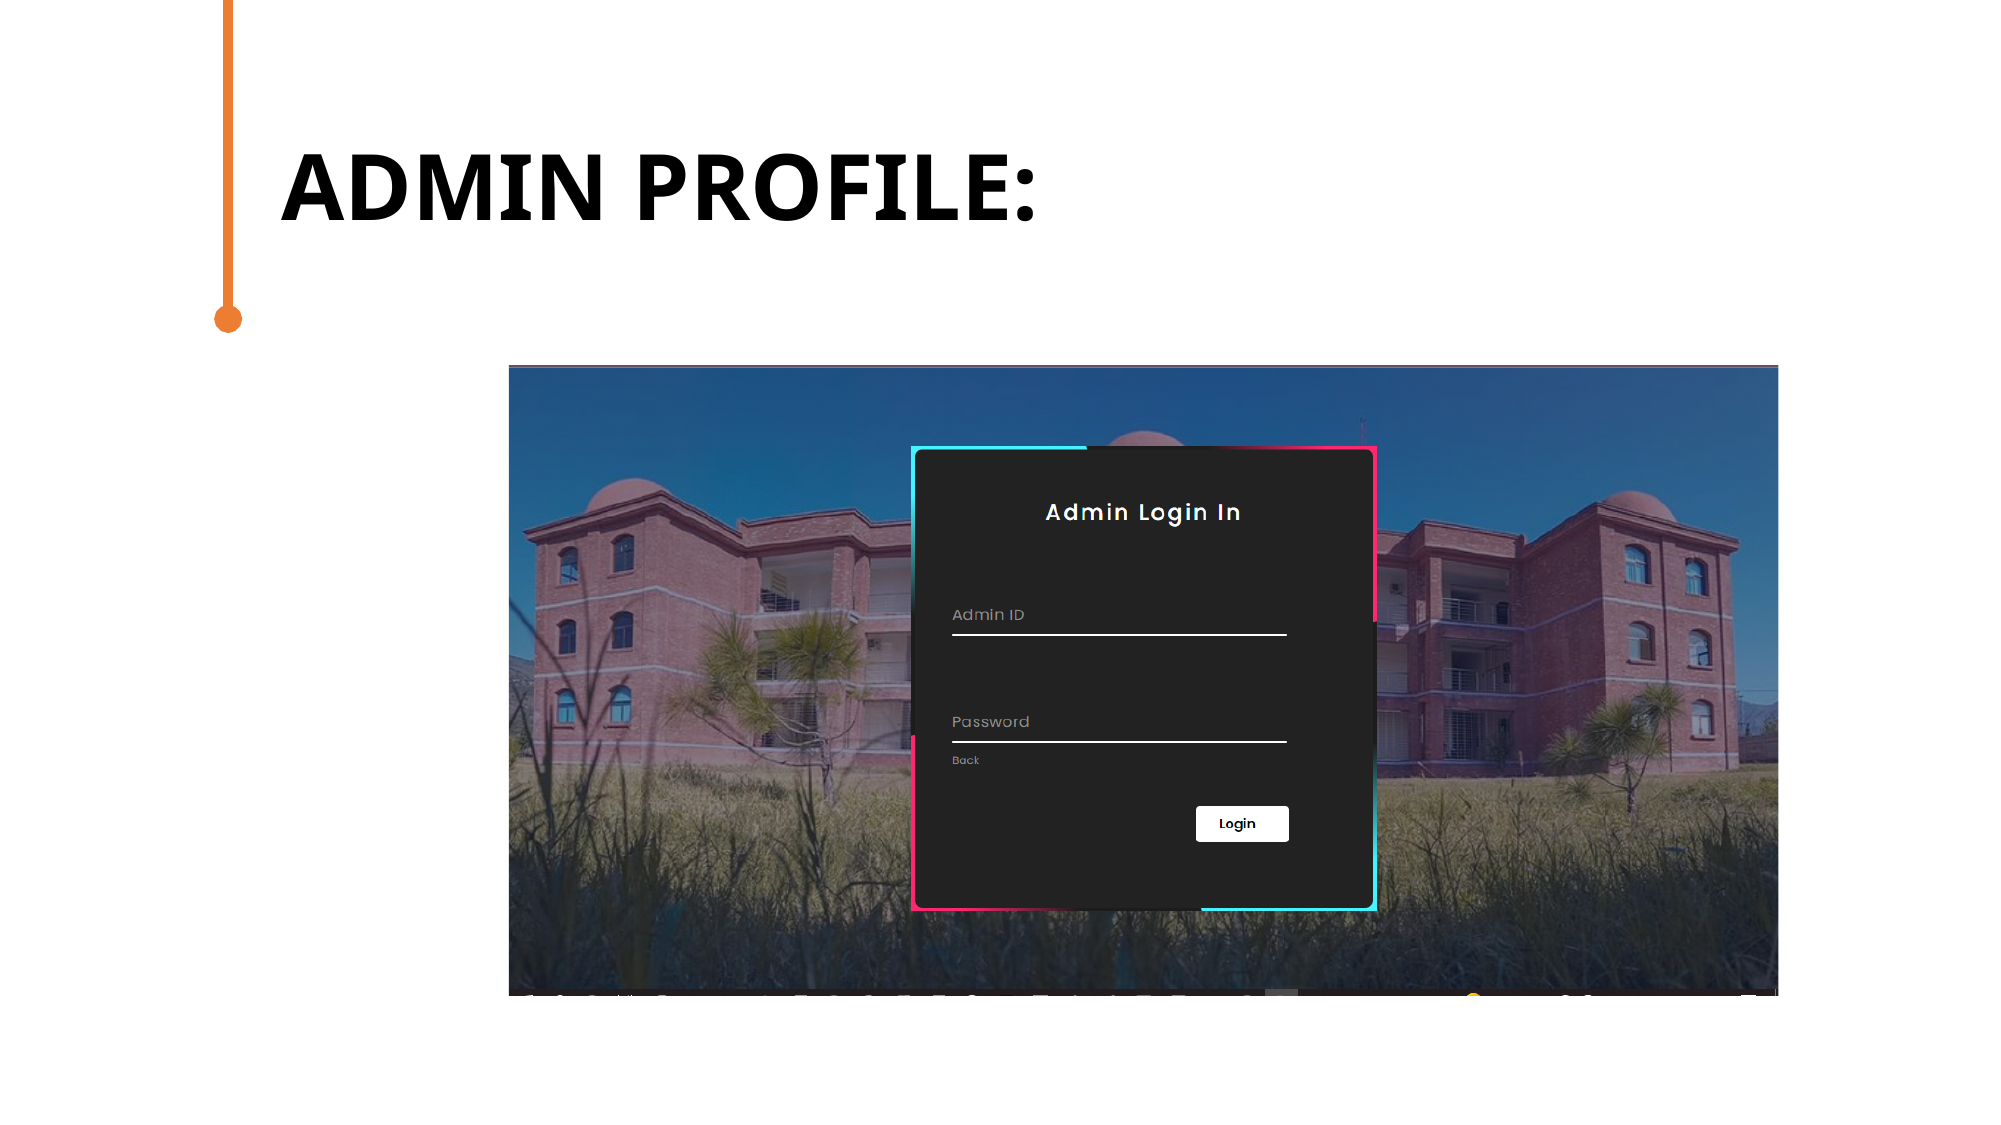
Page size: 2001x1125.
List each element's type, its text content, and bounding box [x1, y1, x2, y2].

title ADMIN PROFILE: [266, 82, 1110, 300]
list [508, 365, 1779, 996]
